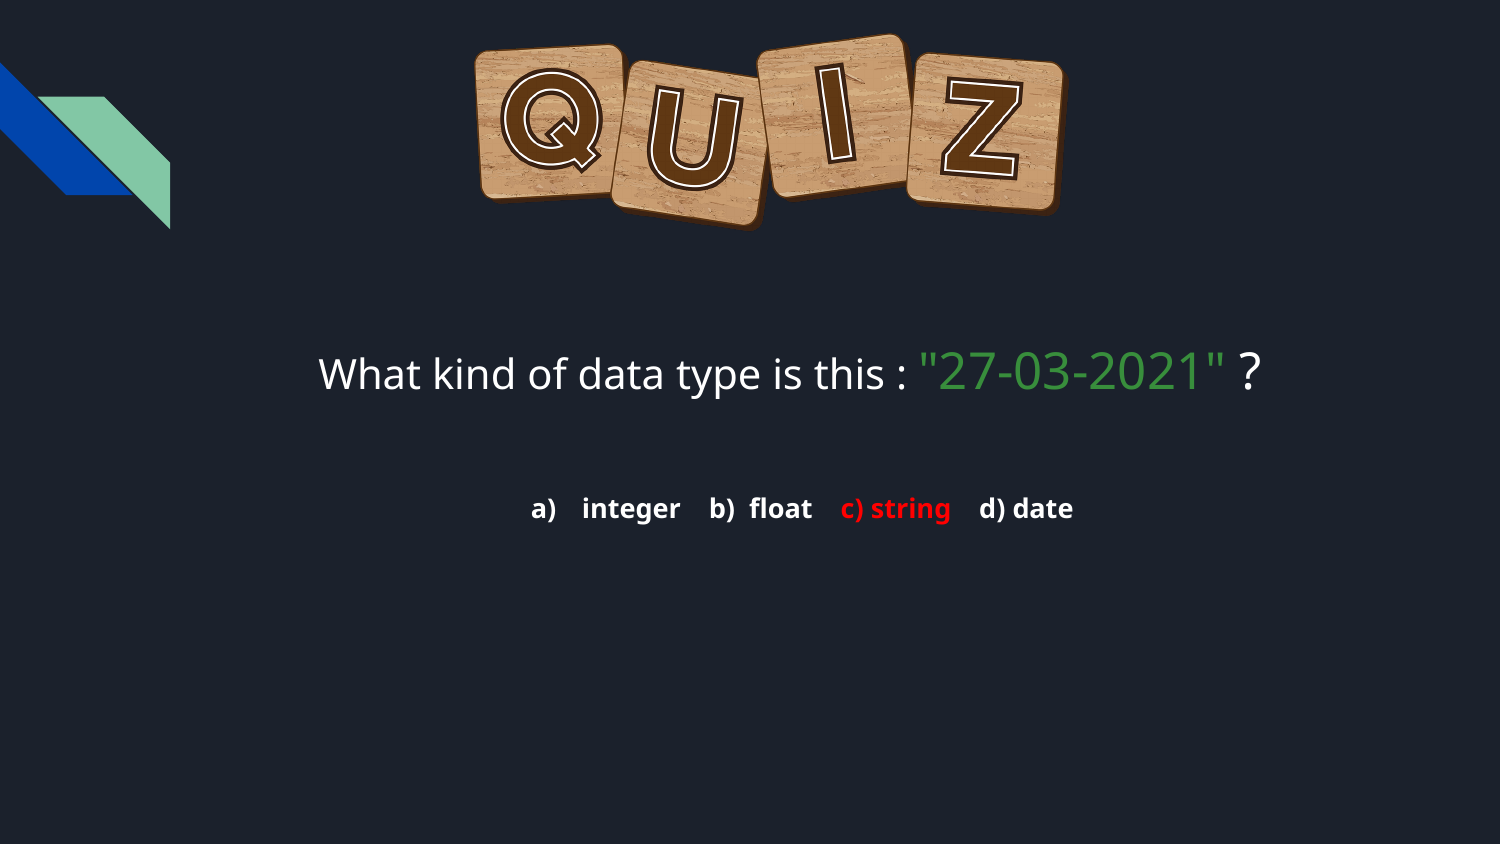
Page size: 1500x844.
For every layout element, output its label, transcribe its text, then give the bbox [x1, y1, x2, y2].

picture [467, 24, 1072, 244]
list What kind of data type is this : "27-03-2021" ? integer b) float c) string d) date [212, 257, 1368, 735]
